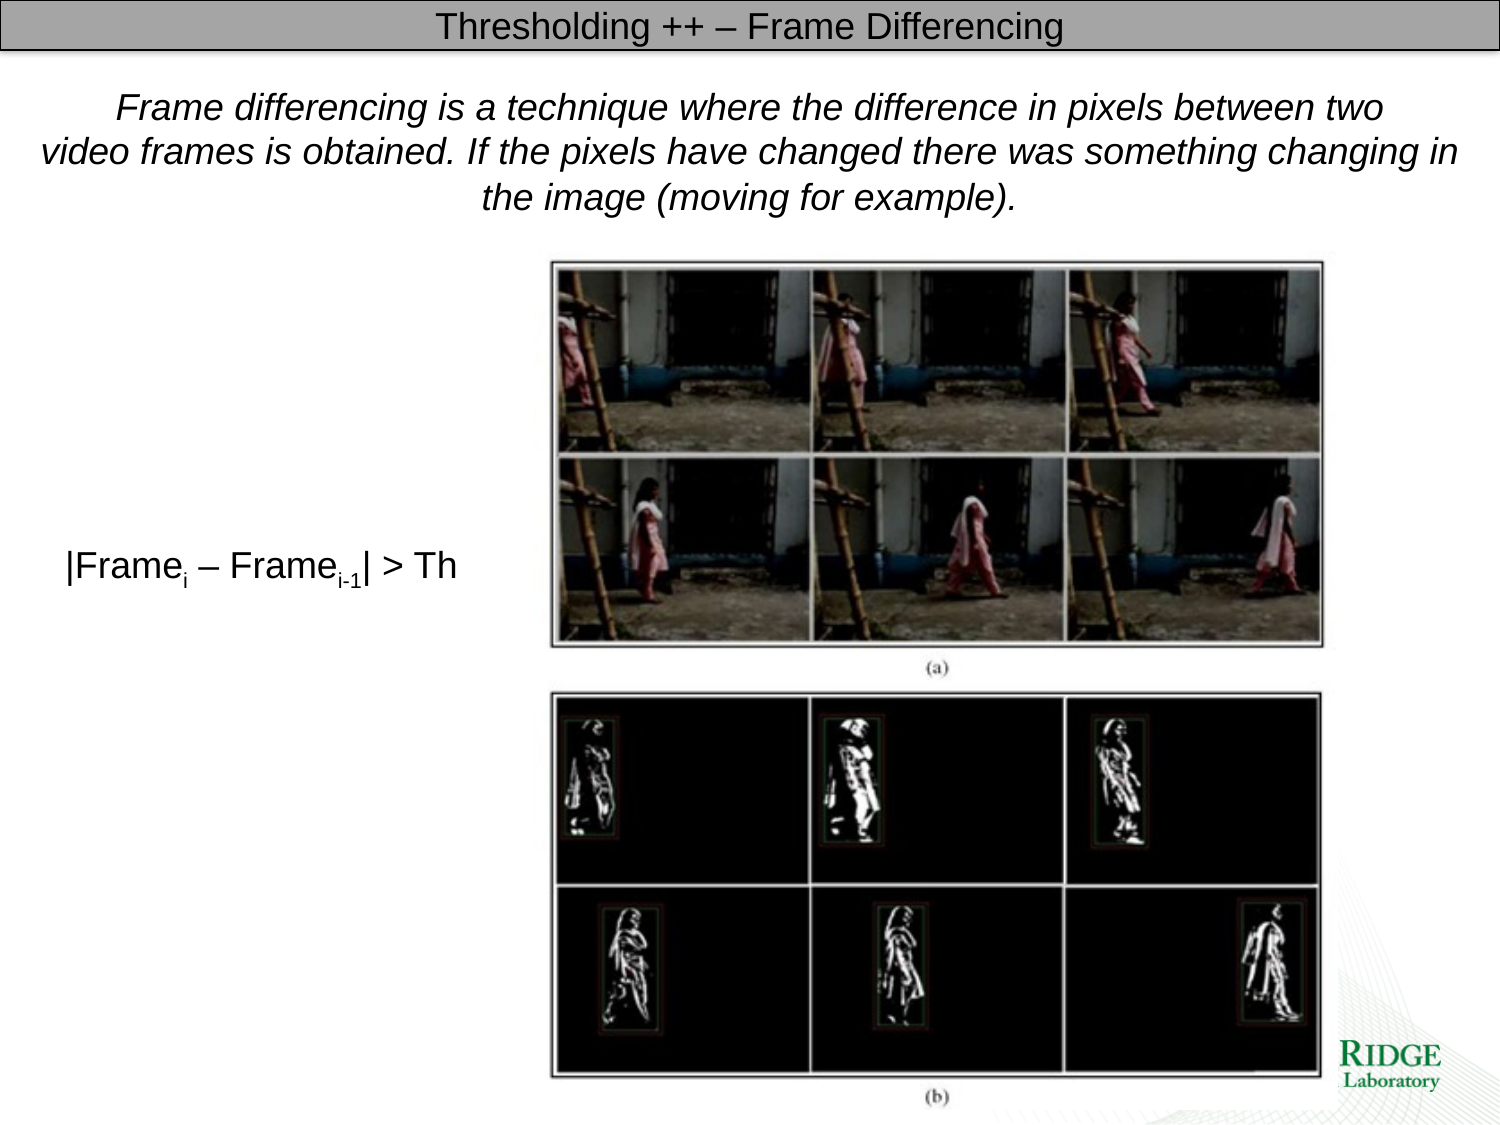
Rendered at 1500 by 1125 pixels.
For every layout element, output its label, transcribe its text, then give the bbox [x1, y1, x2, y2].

text_box Frame differencing is a technique where the difference in pixels between two video frames is obtained. If the pixels have changed there was something changing in the image (moving for example). [0, 75, 1500, 227]
picture [534, 251, 1500, 1125]
text_box |Framei – Framei-1| > Th [37, 534, 486, 591]
text_box Thresholding ++ – Frame Differencing [0, 0, 1500, 50]
